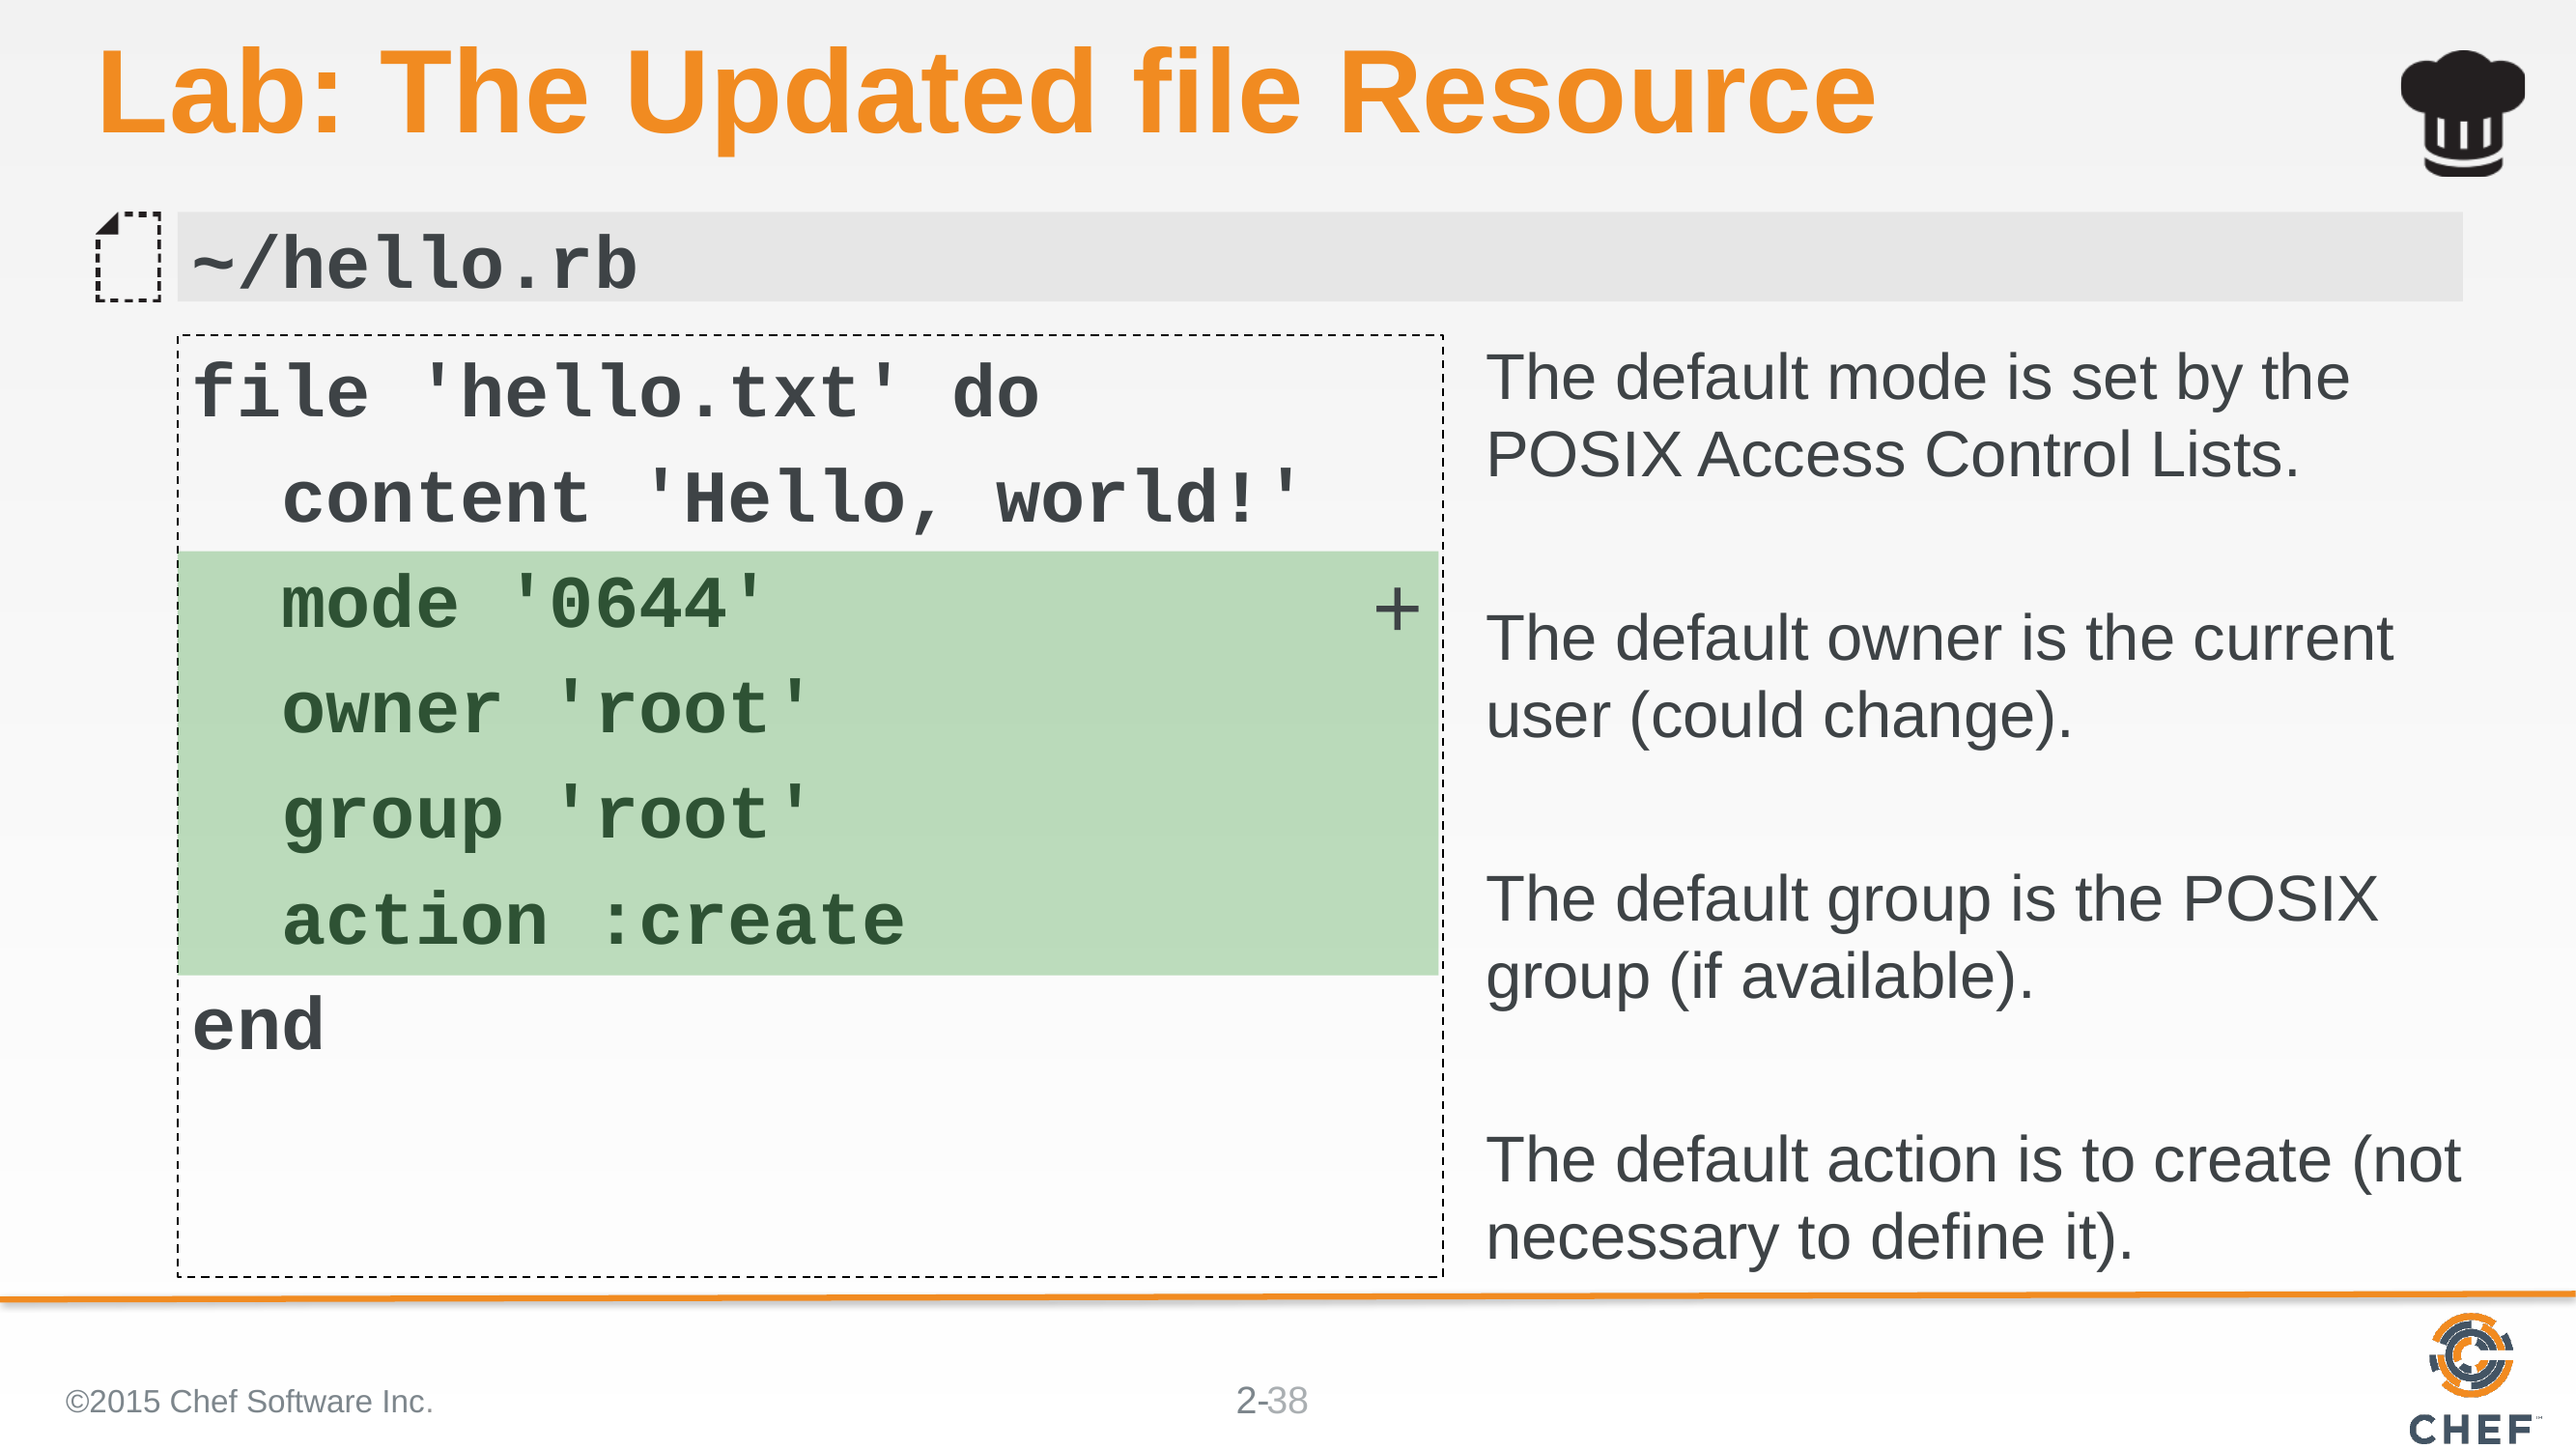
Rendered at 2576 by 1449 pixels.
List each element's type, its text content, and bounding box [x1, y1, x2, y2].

title Lab: The Updated file Resource [96, 30, 2463, 162]
slide_number 38 [998, 1359, 1578, 1437]
list file 'hello.txt' do content 'Hello, world!' mode '0644' owner 'root' group 'root' action :create end [177, 334, 1444, 1278]
list The default mode is set by the POSIX Access Control Lists. The default owner is the current user (could change). The default group is the POSIX group (if available). The default action is to create (not necessary to define it). [1486, 334, 2463, 1277]
footer ©2015 Chef Software Inc. [51, 1359, 952, 1440]
picture [2399, 1297, 2550, 1449]
list + [177, 551, 1439, 976]
list ~/hello.rb [177, 212, 2463, 302]
